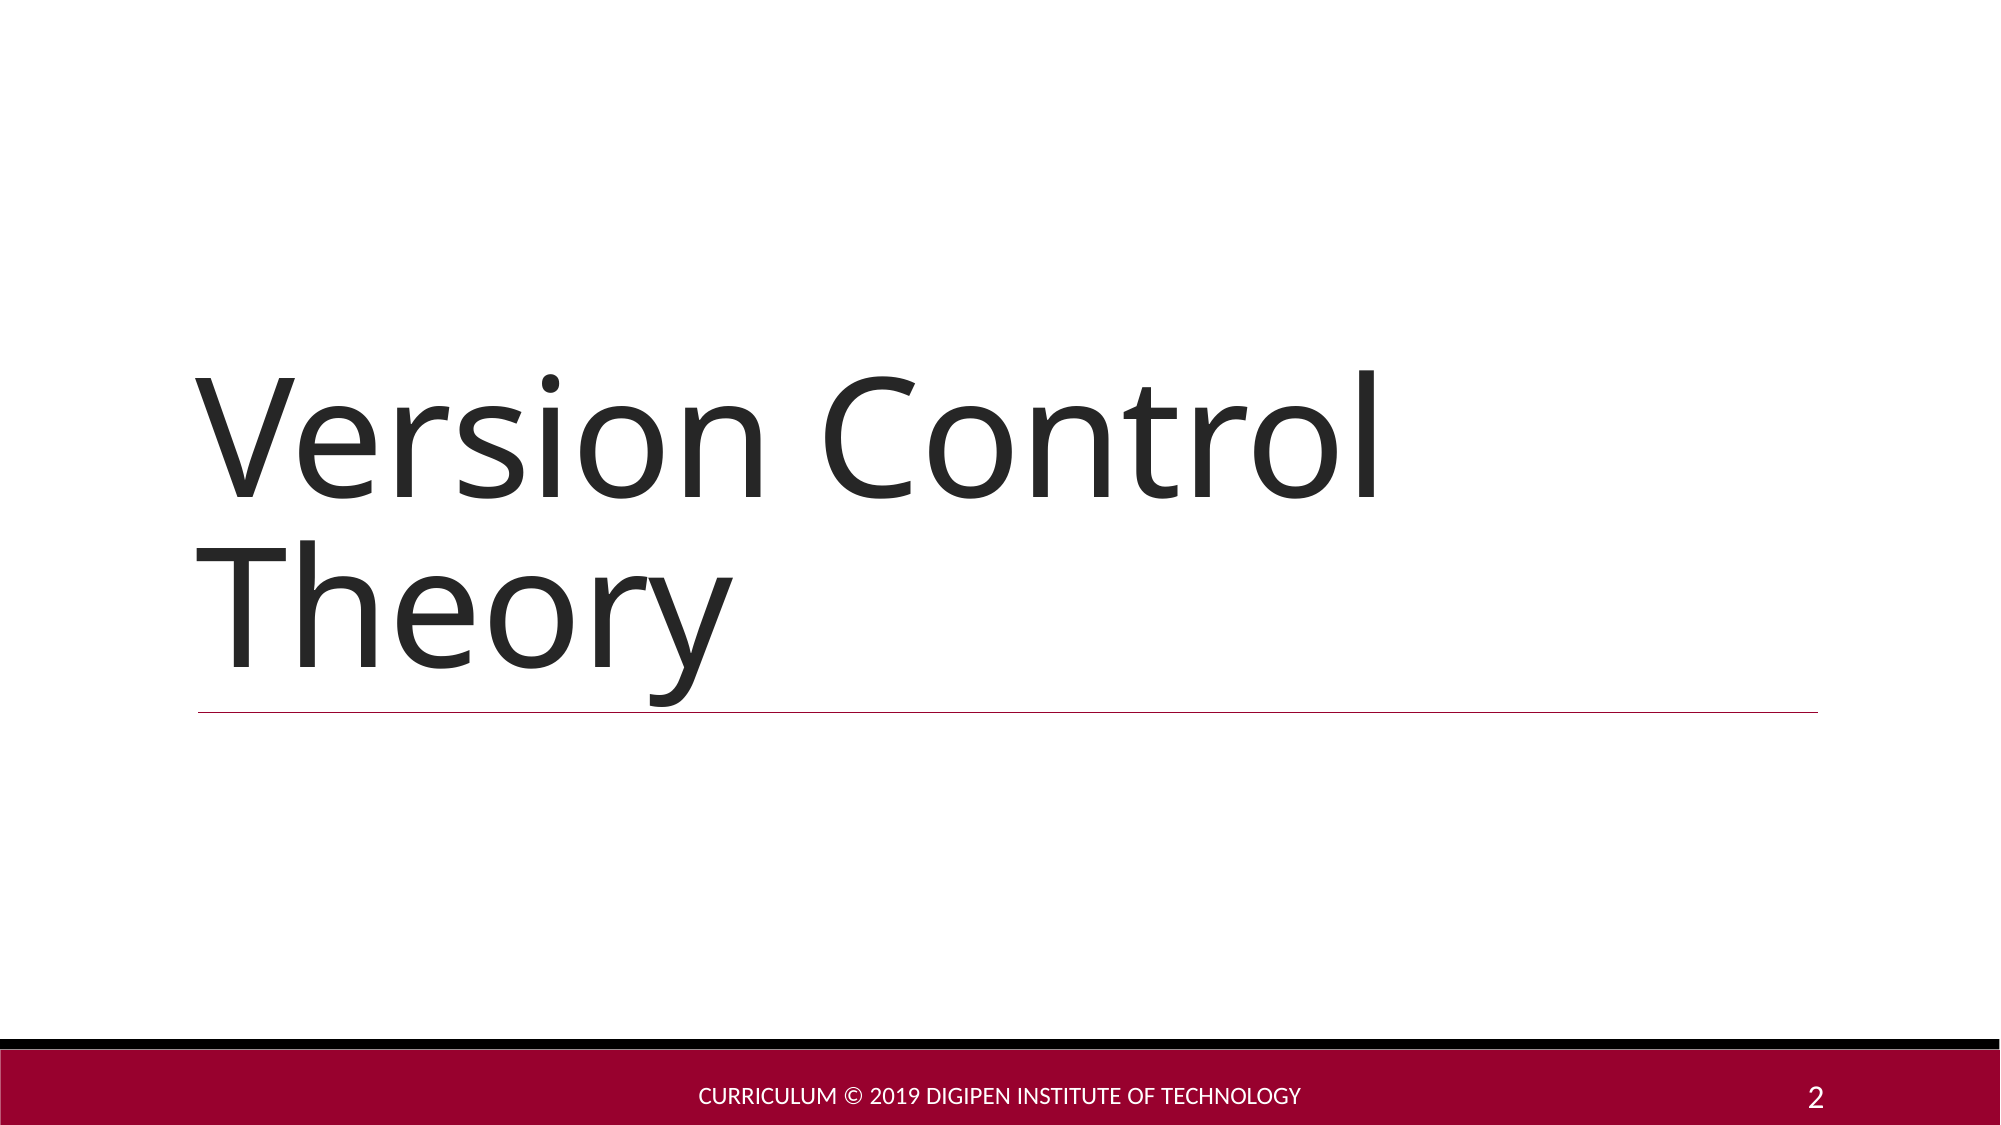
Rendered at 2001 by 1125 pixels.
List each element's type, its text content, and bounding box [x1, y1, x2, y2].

footer Curriculum © 2019 DigiPen Institute of Technology [604, 1064, 1396, 1125]
title Version Control Theory [180, 124, 1830, 710]
slide_number 2 [1624, 1064, 1840, 1125]
